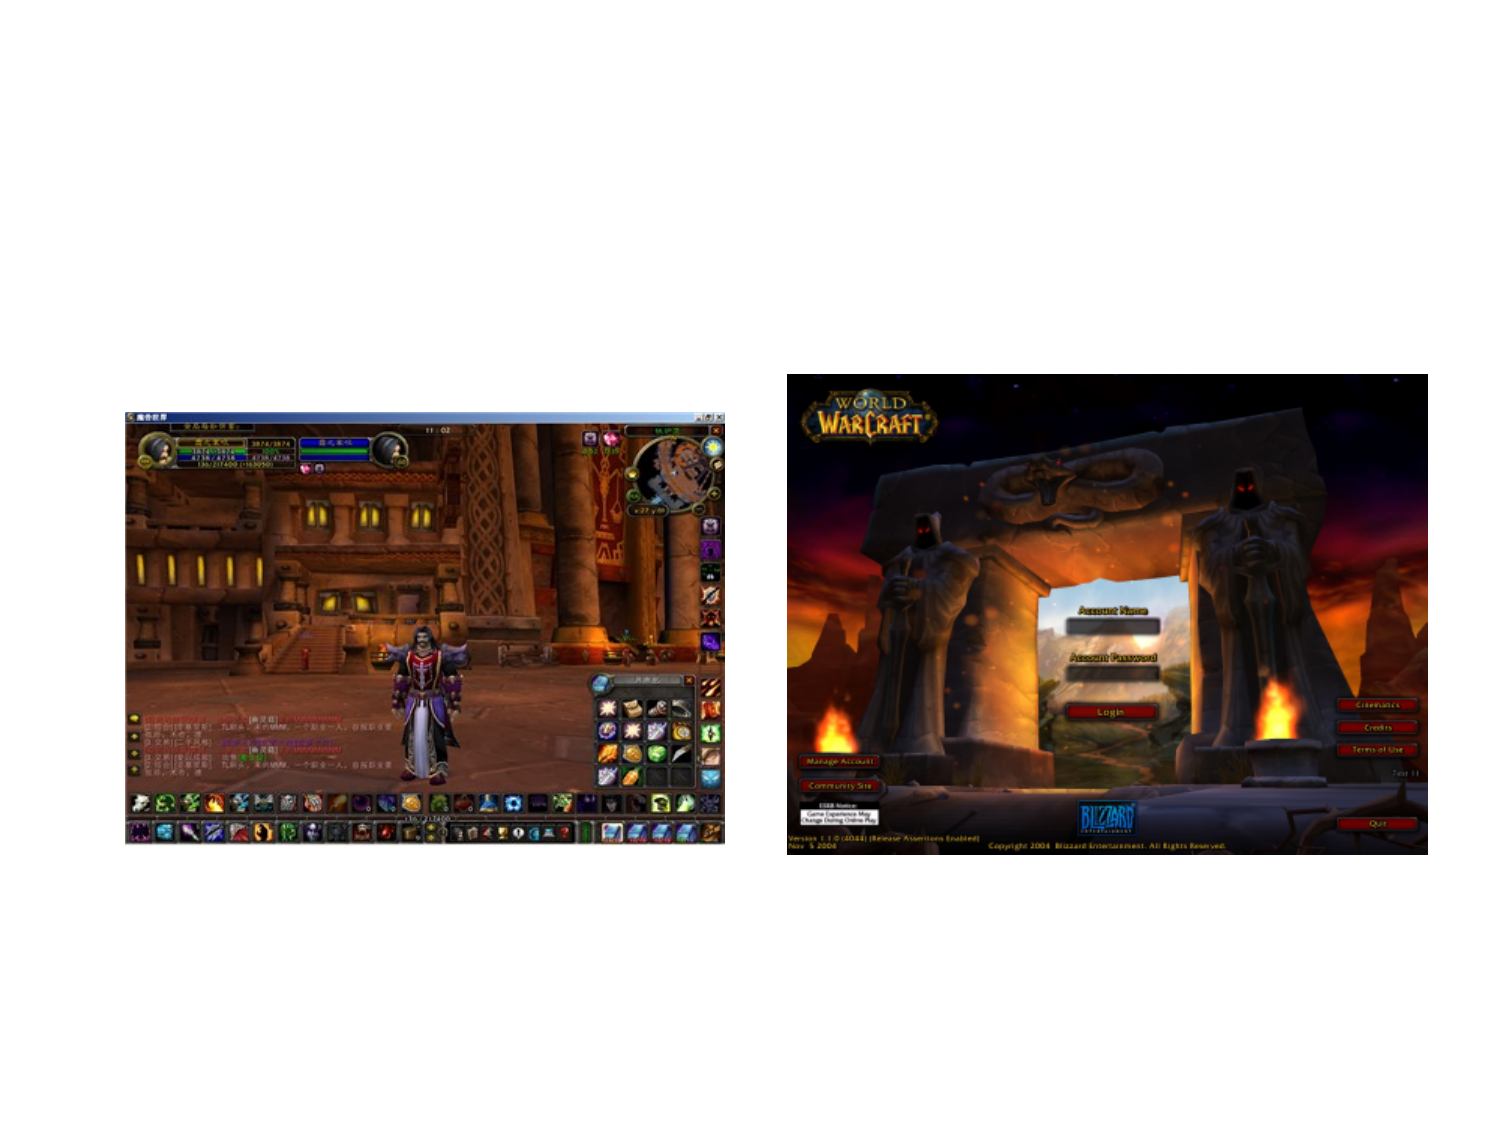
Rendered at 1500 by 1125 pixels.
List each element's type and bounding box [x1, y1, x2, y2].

picture [787, 374, 1428, 856]
picture [124, 412, 726, 846]
